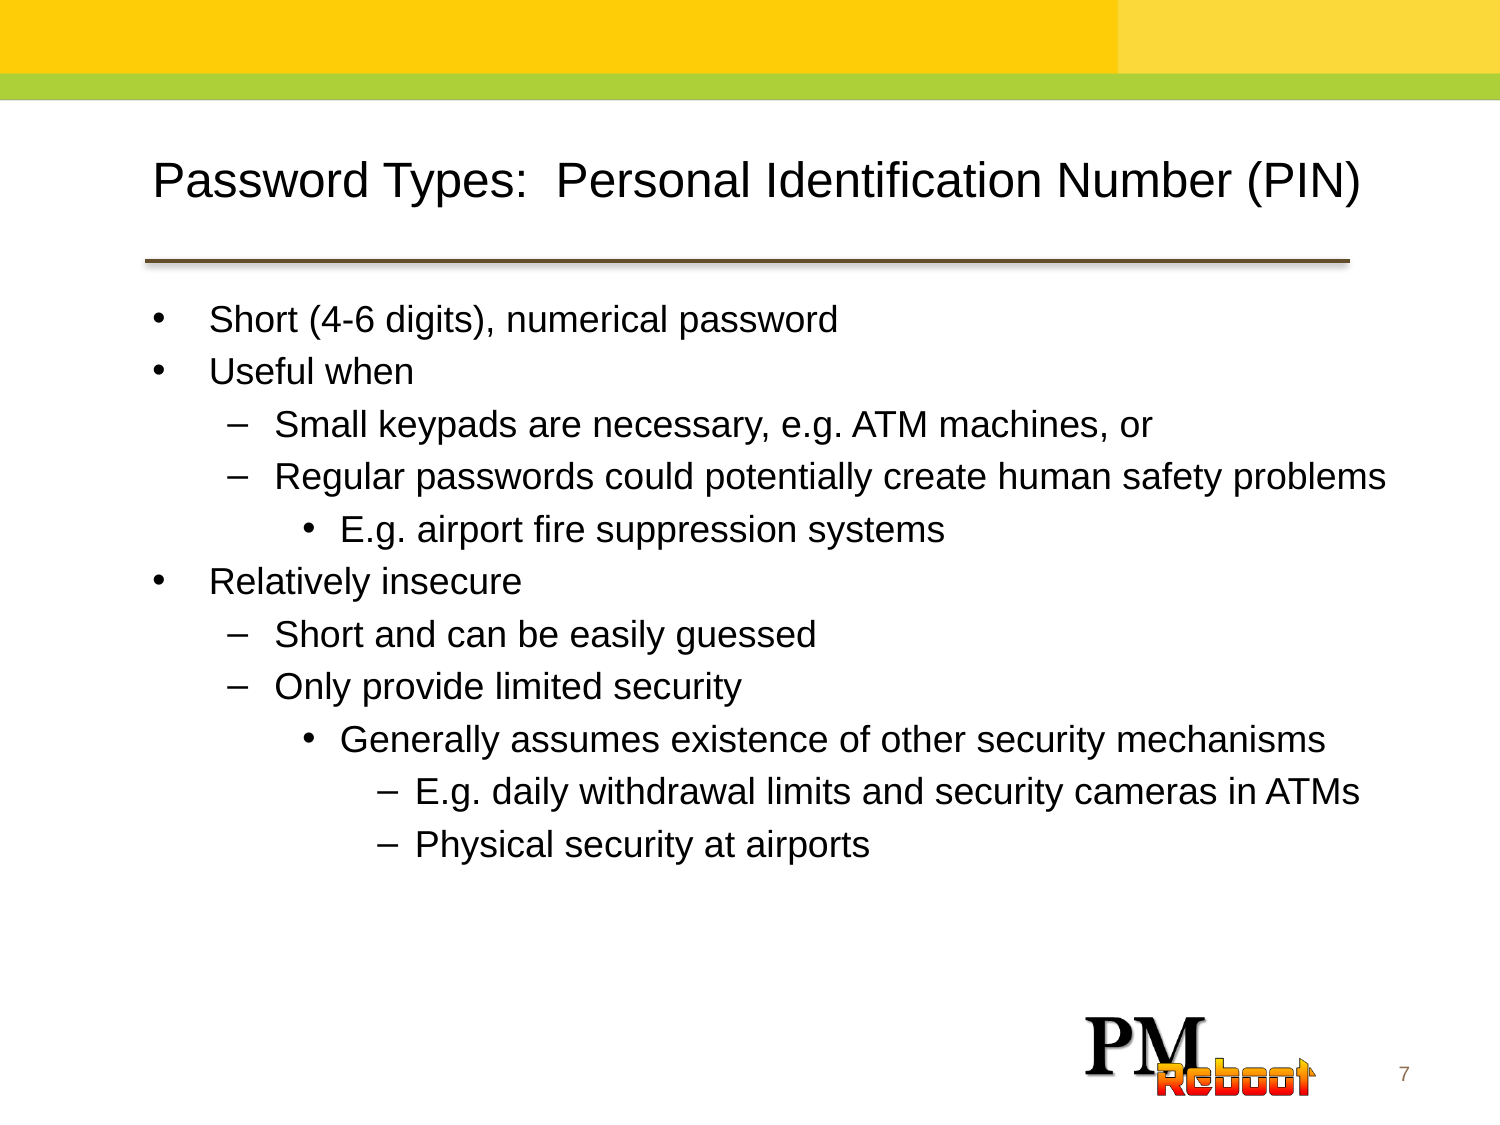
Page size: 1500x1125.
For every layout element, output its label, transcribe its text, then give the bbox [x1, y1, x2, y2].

title Password Types: Personal Identification Number (PIN) [137, 112, 1388, 243]
list Short (4-6 digits), numerical password Useful when Small keypads are necessary, e.g. ATM machines, or Regular passwords could potentially create human safety problems E.g. airport fire suppression systems Relatively insecure Short and can be easily guessed Only provide limited security Generally assumes existence of other security mechanisms E.g. daily withdrawal limits and security cameras in ATMs Physical security at airports [137, 287, 1425, 975]
slide_number 7 [1074, 1042, 1425, 1103]
picture [0, 0, 1500, 1125]
